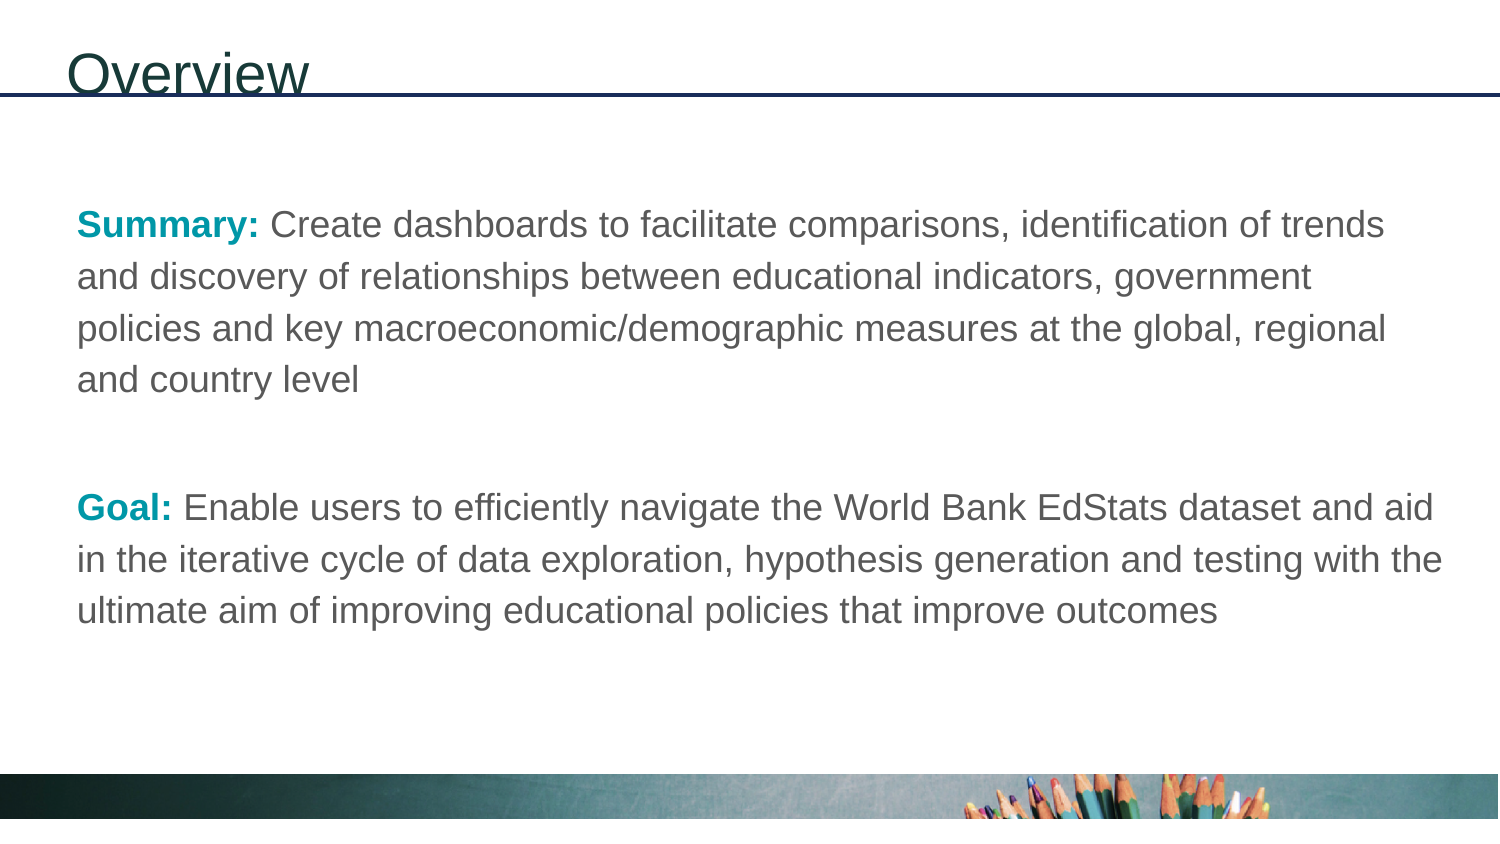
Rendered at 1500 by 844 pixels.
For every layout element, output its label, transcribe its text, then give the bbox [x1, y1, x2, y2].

picture [0, 93, 1500, 97]
list Summary: Create dashboards to facilitate comparisons, identification of trends and discovery of relationships between educational indicators, government policies and key macroeconomic/demographic measures at the global, regional and country level [61, 178, 1460, 418]
list Goal: Enable users to efficiently navigate the World Bank EdStats dataset and aid in the iterative cycle of data exploration, hypothesis generation and testing with the ultimate aim of improving educational policies that improve outcomes [61, 461, 1460, 672]
picture [0, 774, 1499, 819]
title Overview [51, 10, 1449, 92]
